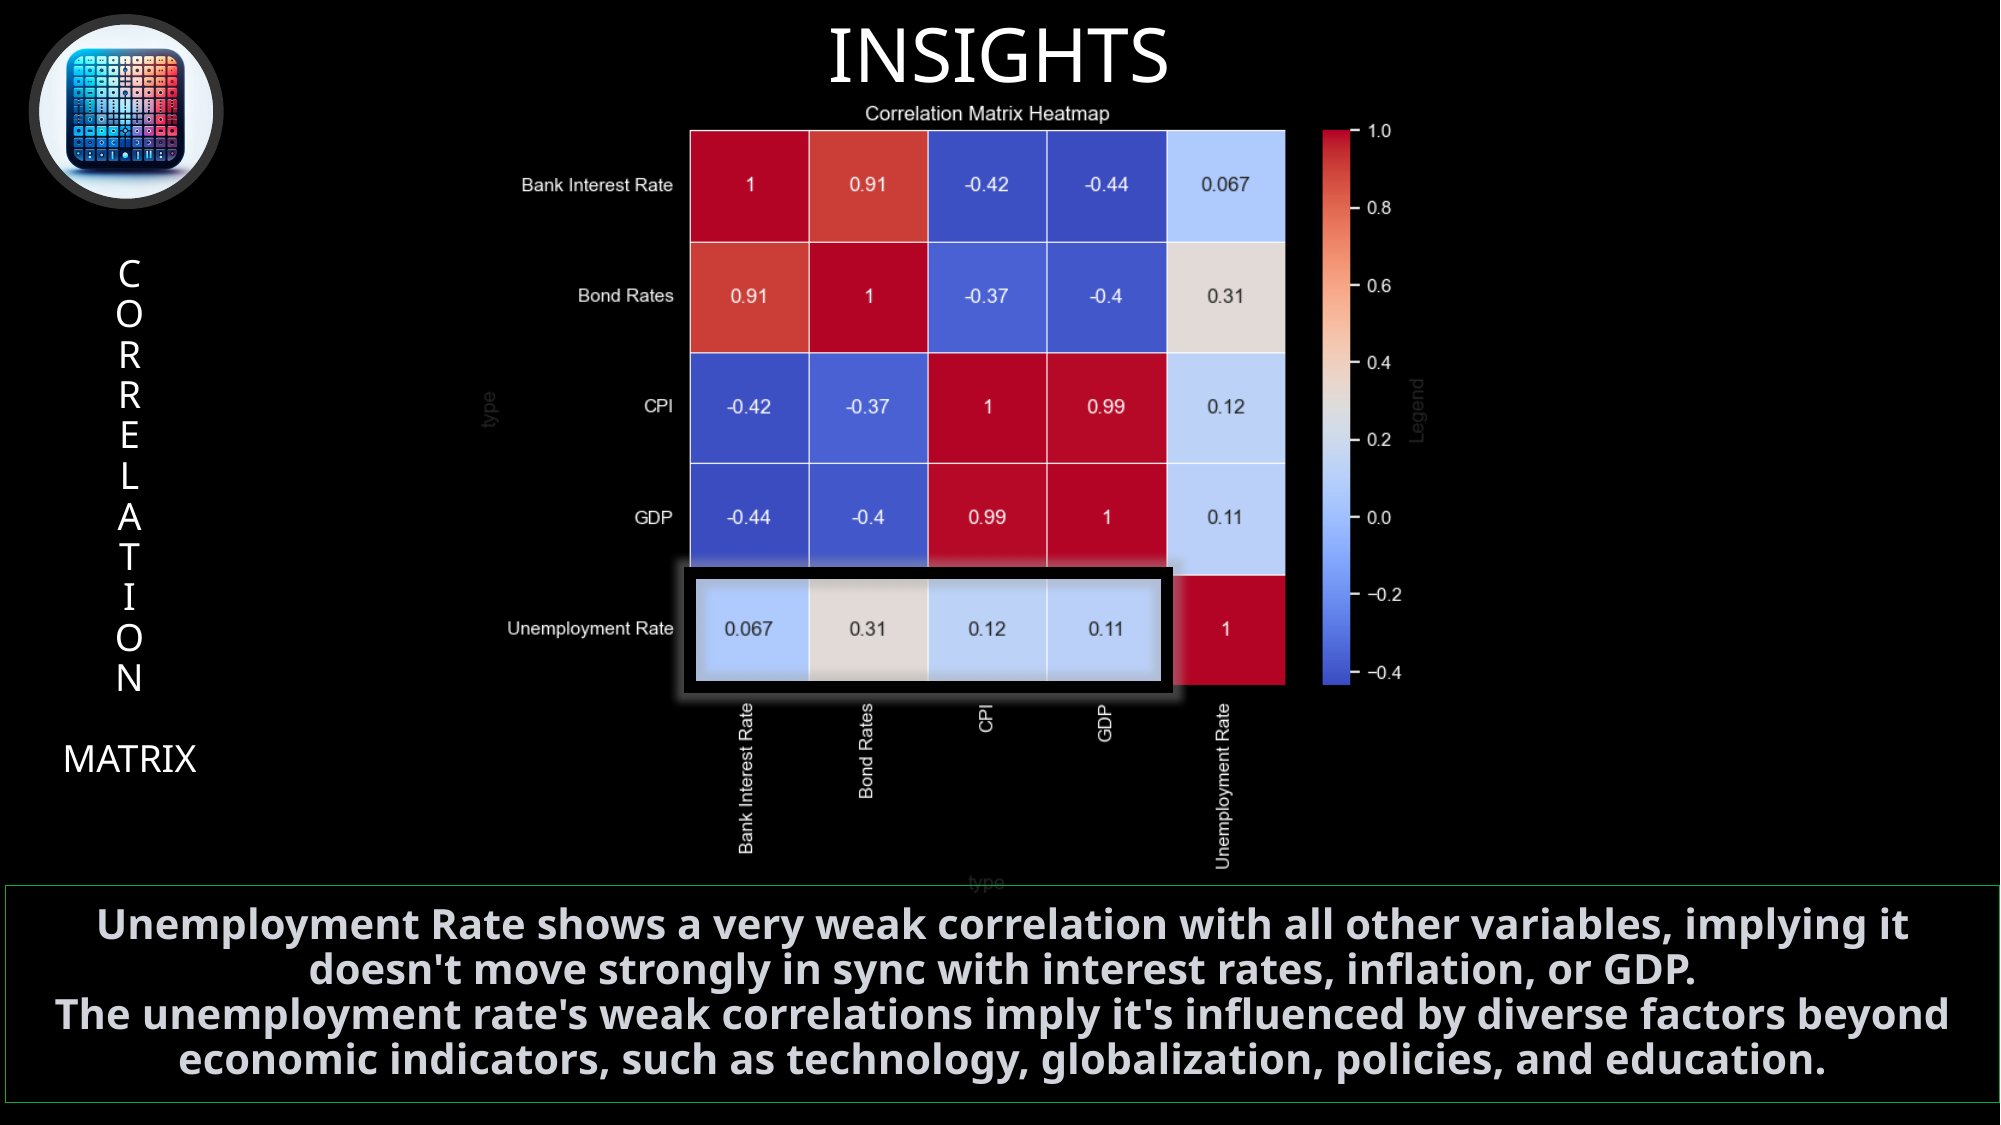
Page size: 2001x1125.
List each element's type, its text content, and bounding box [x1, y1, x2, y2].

text_box C O R R E L A T I O N MATRIX [5, 293, 254, 743]
text_box INSIGHTS [137, 0, 1863, 167]
text_box Unemployment Rate shows a very weak correlation with all other variables, implying it doesn't move strongly in sync with interest rates, inflation, or GDP. The unemployment rate's weak correlations imply it's influenced by diverse factors beyond economic indicators, such as technology, globalization, policies, and education. [5, 885, 2000, 1103]
picture [33, 19, 219, 204]
picture [470, 94, 1438, 905]
